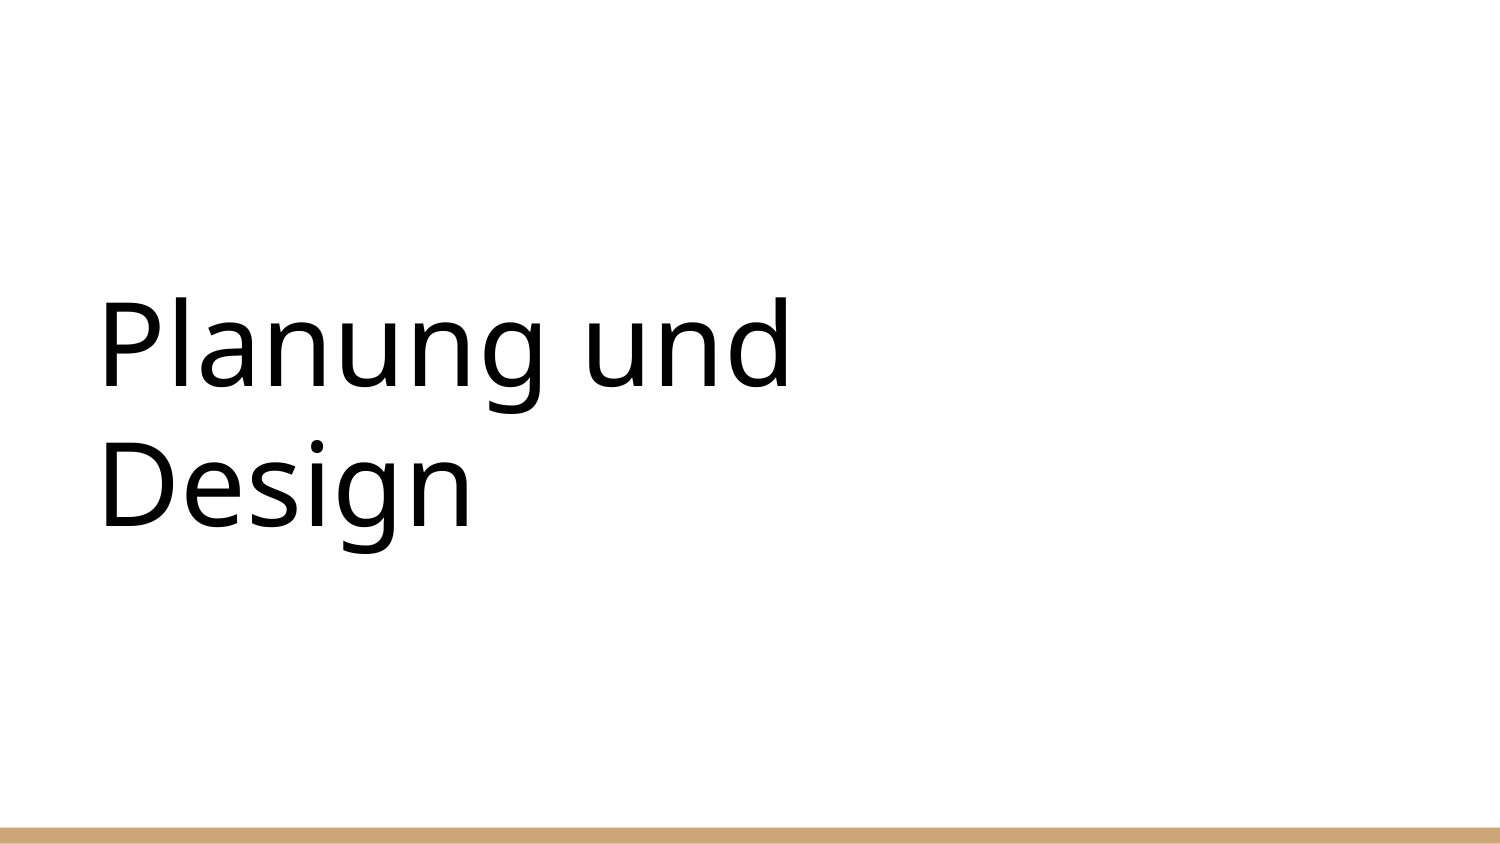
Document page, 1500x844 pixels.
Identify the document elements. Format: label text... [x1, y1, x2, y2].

title Planung und Design [80, 73, 1045, 745]
